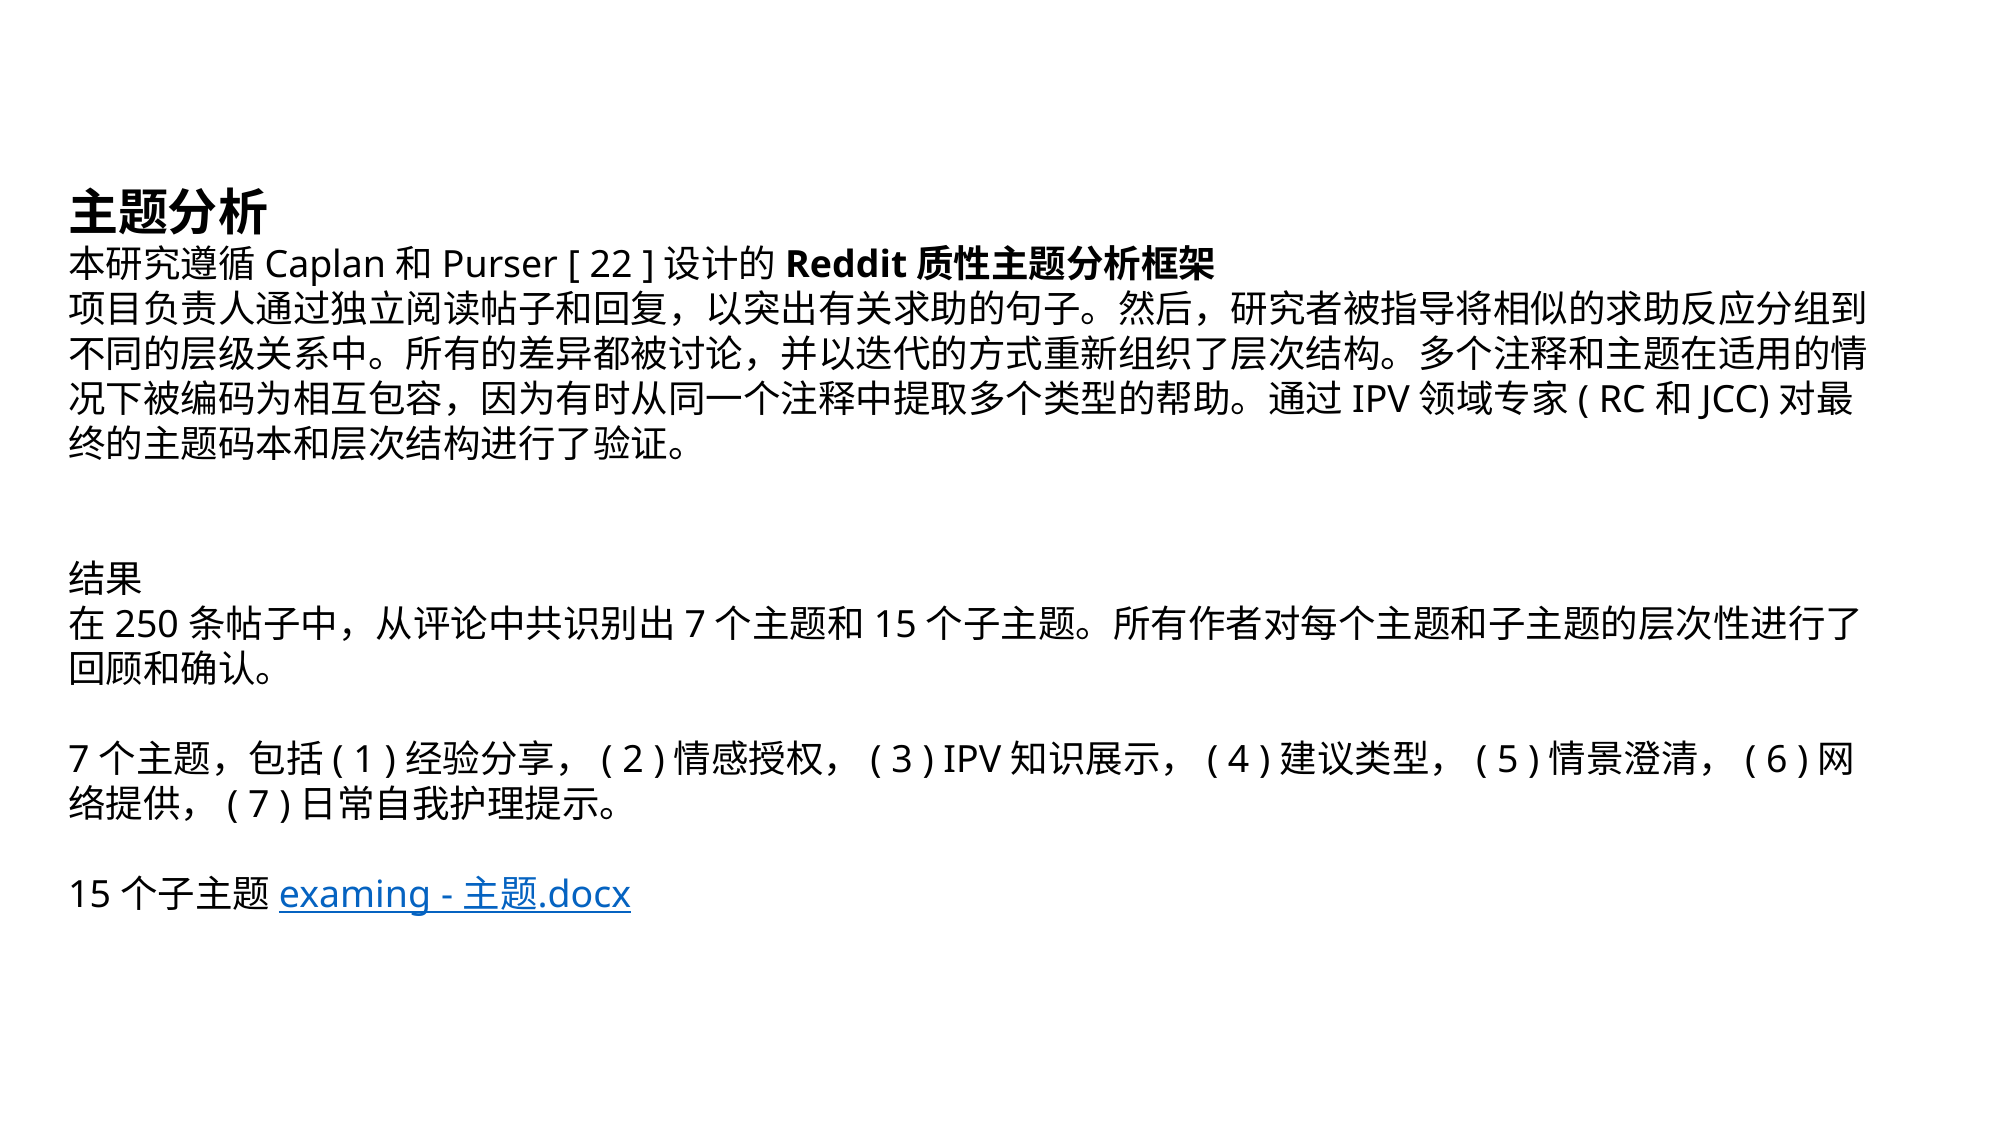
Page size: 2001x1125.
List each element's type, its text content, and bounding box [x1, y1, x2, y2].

text_box 主题分析 本研究遵循Caplan和Purser [ 22 ]设计的Reddit质性主题分析框架 项目负责人通过独立阅读帖子和回复，以突出有关求助的句子。然后，研究者被指导将相似的求助反应分组到不同的层级关系中。所有的差异都被讨论，并以迭代的方式重新组织了层次结构。多个注释和主题在适用的情况下被编码为相互包容，因为有时从同一个注释中提取多个类型的帮助。通过IPV领域专家( RC和JCC)对最终的主题码本和层次结构进行了验证。 结果 在250条帖子中，从评论中共识别出7个主题和15个子主题。所有作者对每个主题和子主题的层次性进行了回顾和确认。 7个主题，包括( 1 )经验分享，( 2 )情感授权，( 3 ) IPV知识展示，( 4 )建议类型，( 5 )情景澄清，( 6 )网络提供，( 7 )日常自我护理提示。 15个子主题examing - 主题.docx [53, 172, 1901, 1125]
